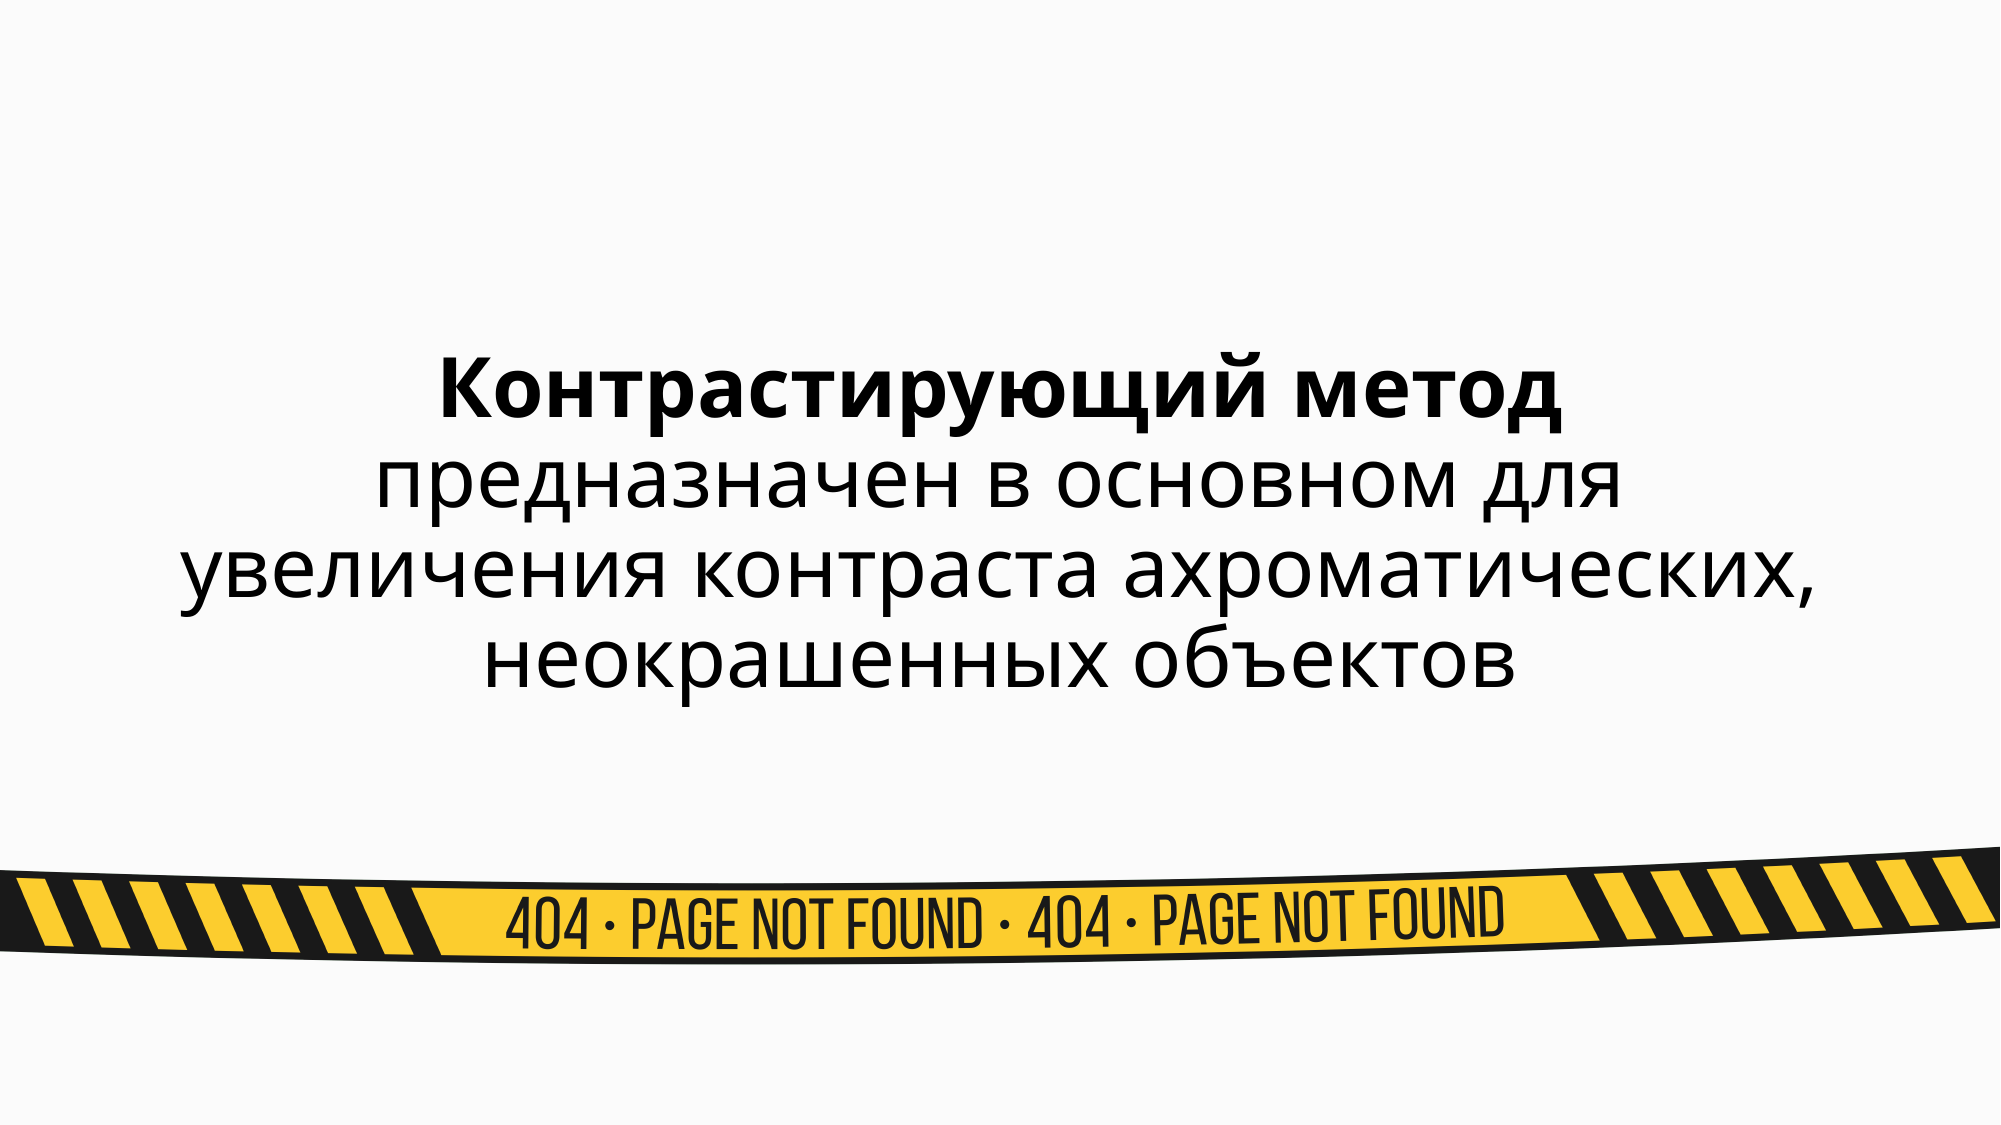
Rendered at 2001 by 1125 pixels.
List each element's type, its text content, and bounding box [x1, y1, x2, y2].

picture [0, 814, 2000, 991]
title Контрастирующий метод предназначен в основном для увеличения контраста ахроматических, неокрашенных объектов [137, 203, 1863, 814]
